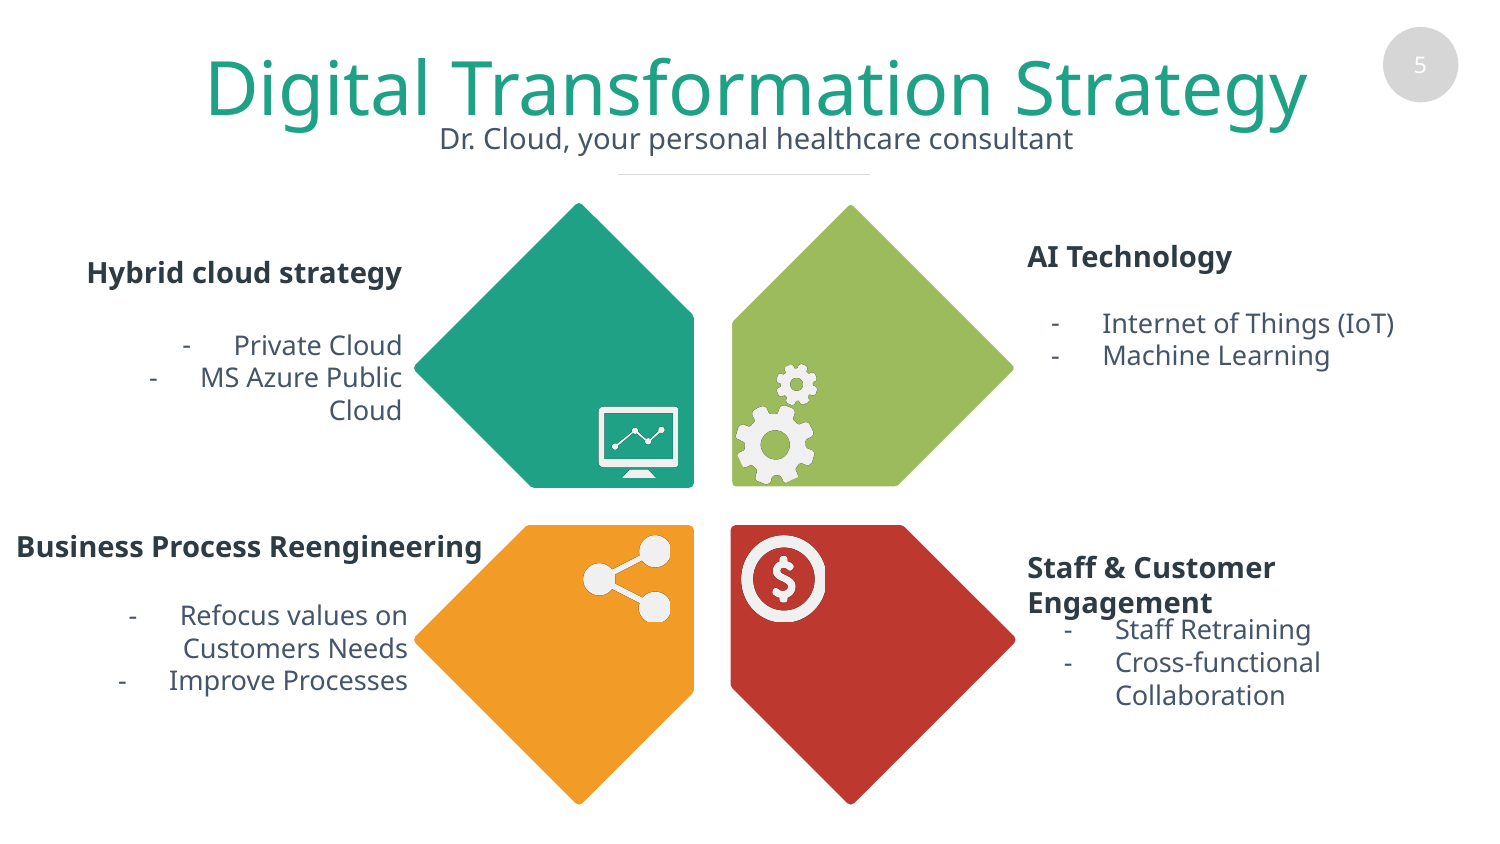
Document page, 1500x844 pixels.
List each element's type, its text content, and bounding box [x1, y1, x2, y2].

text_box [413, 202, 1017, 806]
text_box Staff Retraining Cross-functional Collaboration [1028, 607, 1492, 723]
text_box Refocus values on Customers Needs Improve Processes [57, 593, 408, 709]
picture [583, 535, 670, 622]
picture [730, 373, 835, 480]
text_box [38, 249, 408, 439]
text_box AI Technology [1021, 232, 1466, 274]
picture [739, 535, 825, 622]
picture [597, 405, 678, 478]
text_box Internet of Things (IoT) Machine Learning [1021, 300, 1450, 416]
list Dr. Cloud, your personal healthcare consultant [57, 119, 1456, 173]
text_box Business Process Reengineering [4, 522, 408, 564]
text_box Staff & Customer Engagement [1021, 543, 1466, 584]
title Digital Transformation Strategy [57, 56, 1456, 119]
